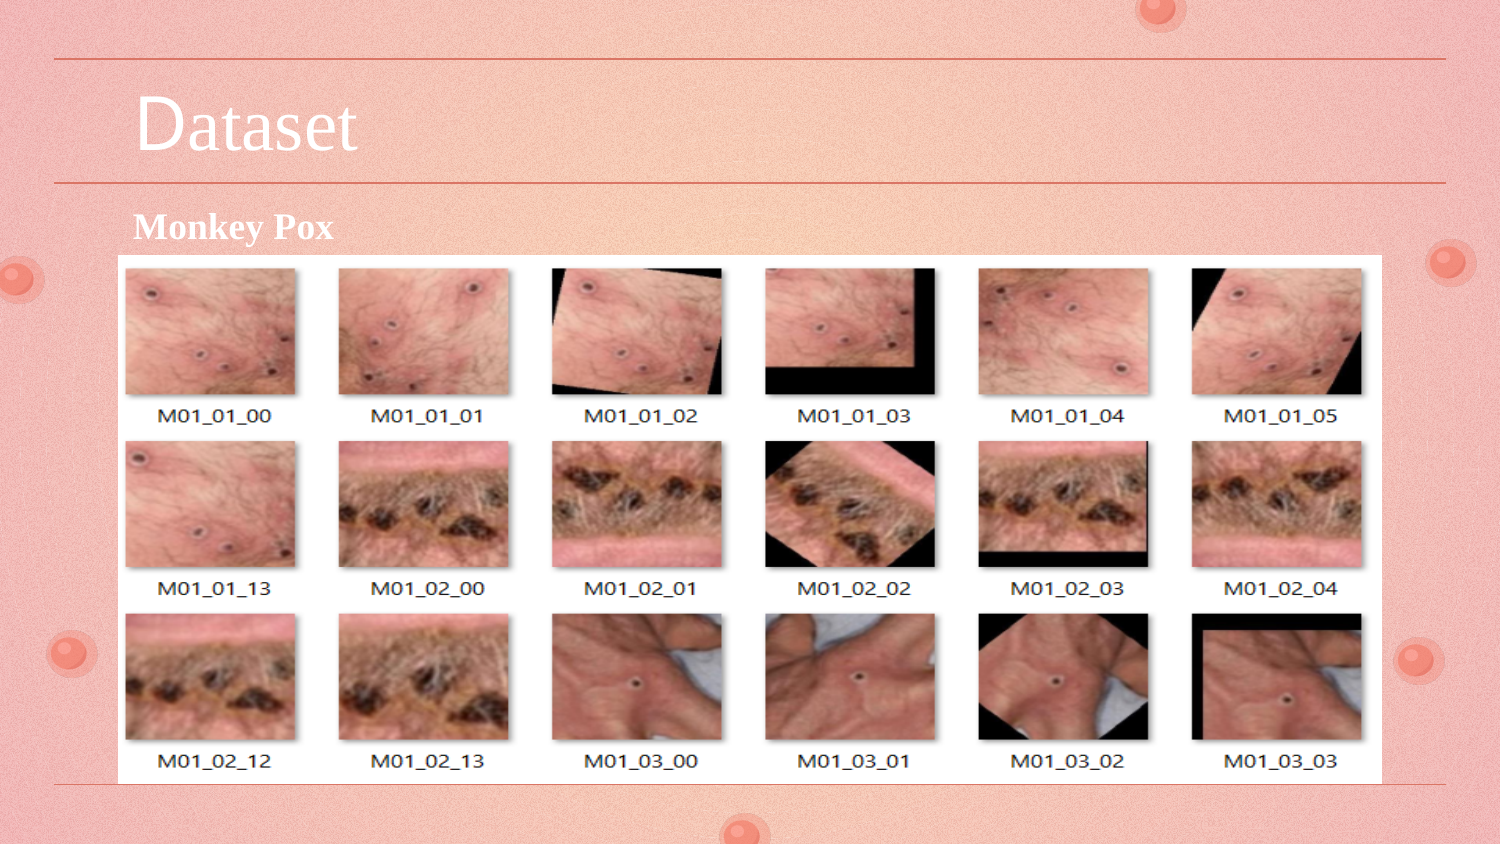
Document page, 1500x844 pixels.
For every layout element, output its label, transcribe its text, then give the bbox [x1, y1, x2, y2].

title Dataset [118, 88, 1382, 153]
text_box Monkey Pox [118, 194, 354, 253]
picture [117, 254, 1383, 784]
